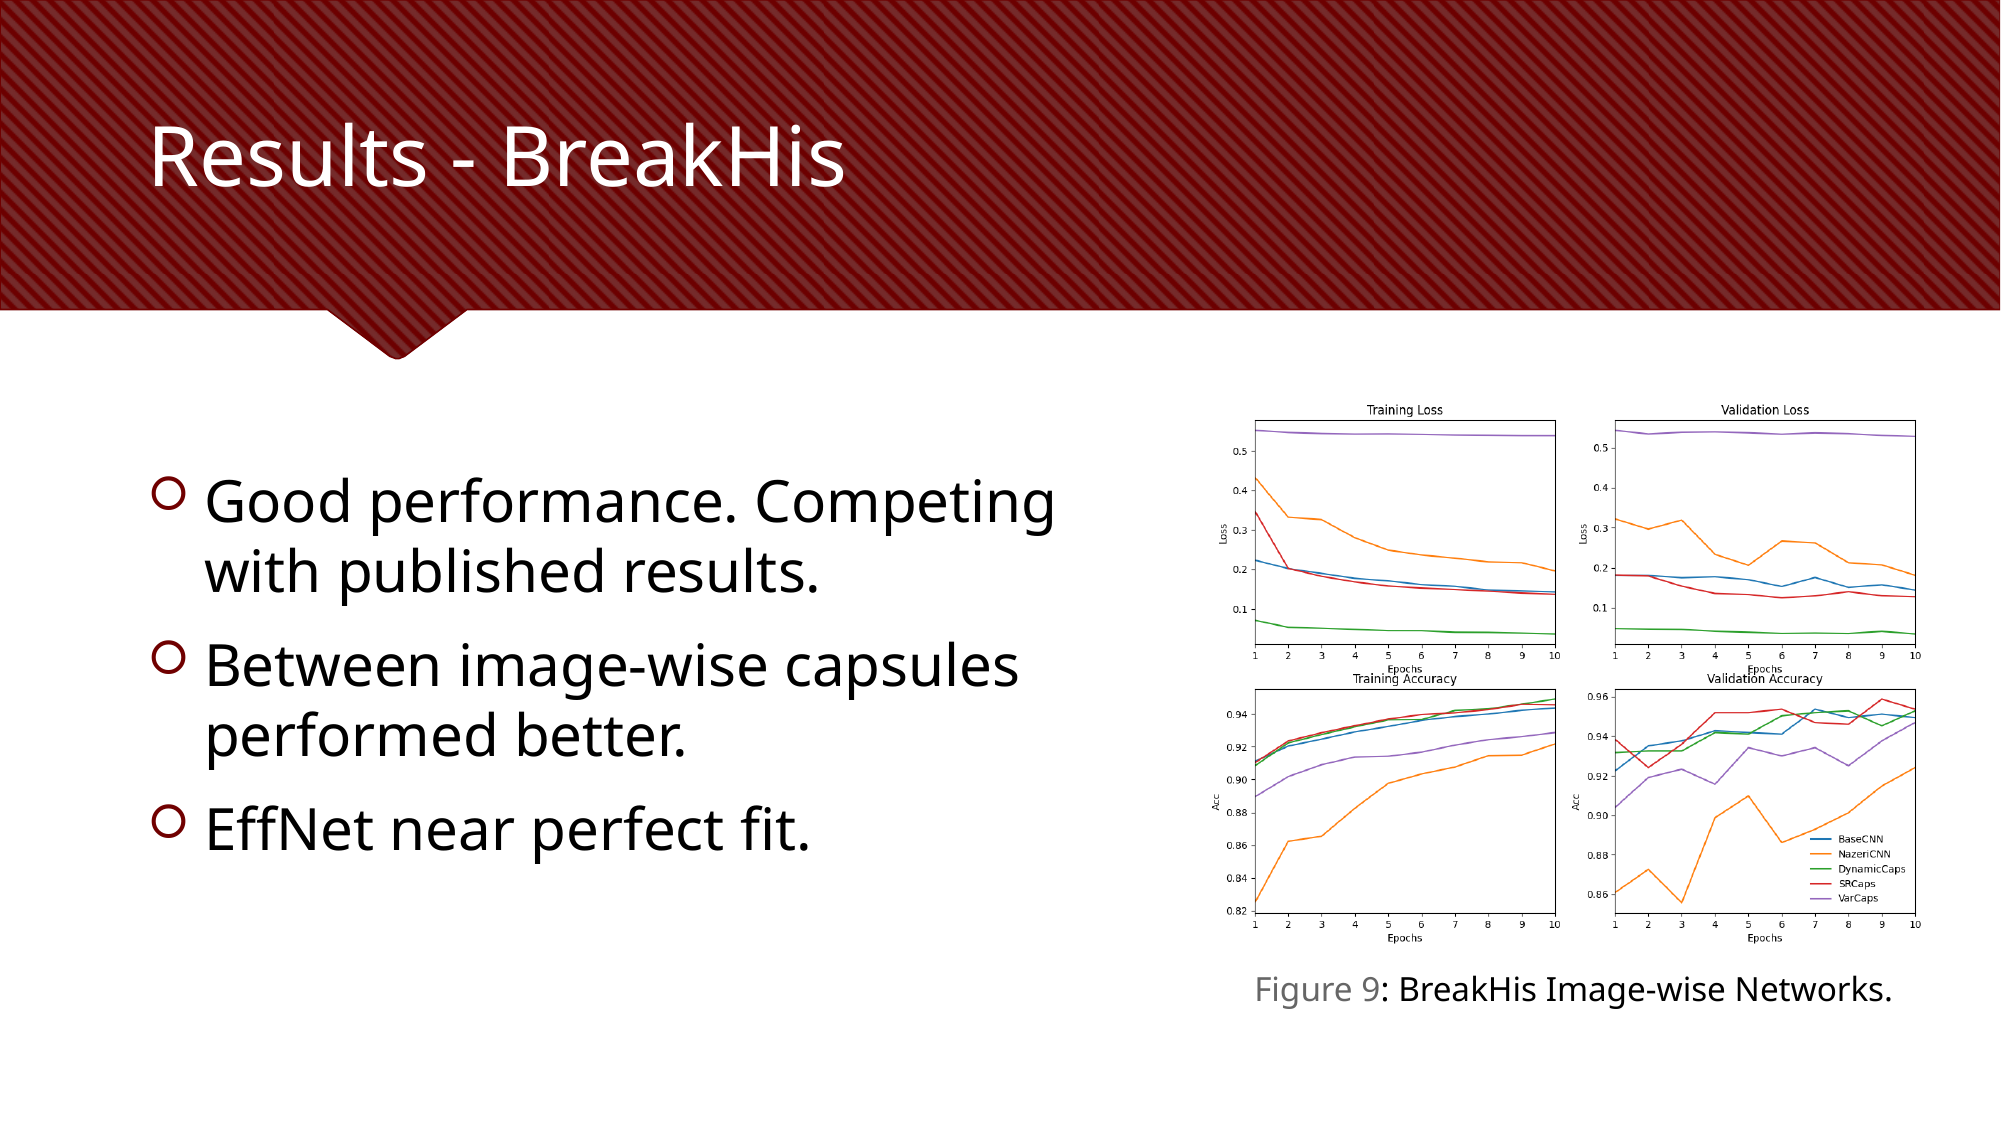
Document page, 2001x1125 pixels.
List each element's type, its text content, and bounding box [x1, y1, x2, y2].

text_box Figure 9: BreakHis Image-wise Networks. [1141, 960, 2000, 1016]
picture [1148, 343, 2000, 983]
list Good performance. Competing with published results. Between image-wise capsules performed better. EffNet near perfect fit. [132, 364, 1148, 962]
title Results - BreakHis [132, 73, 1868, 233]
